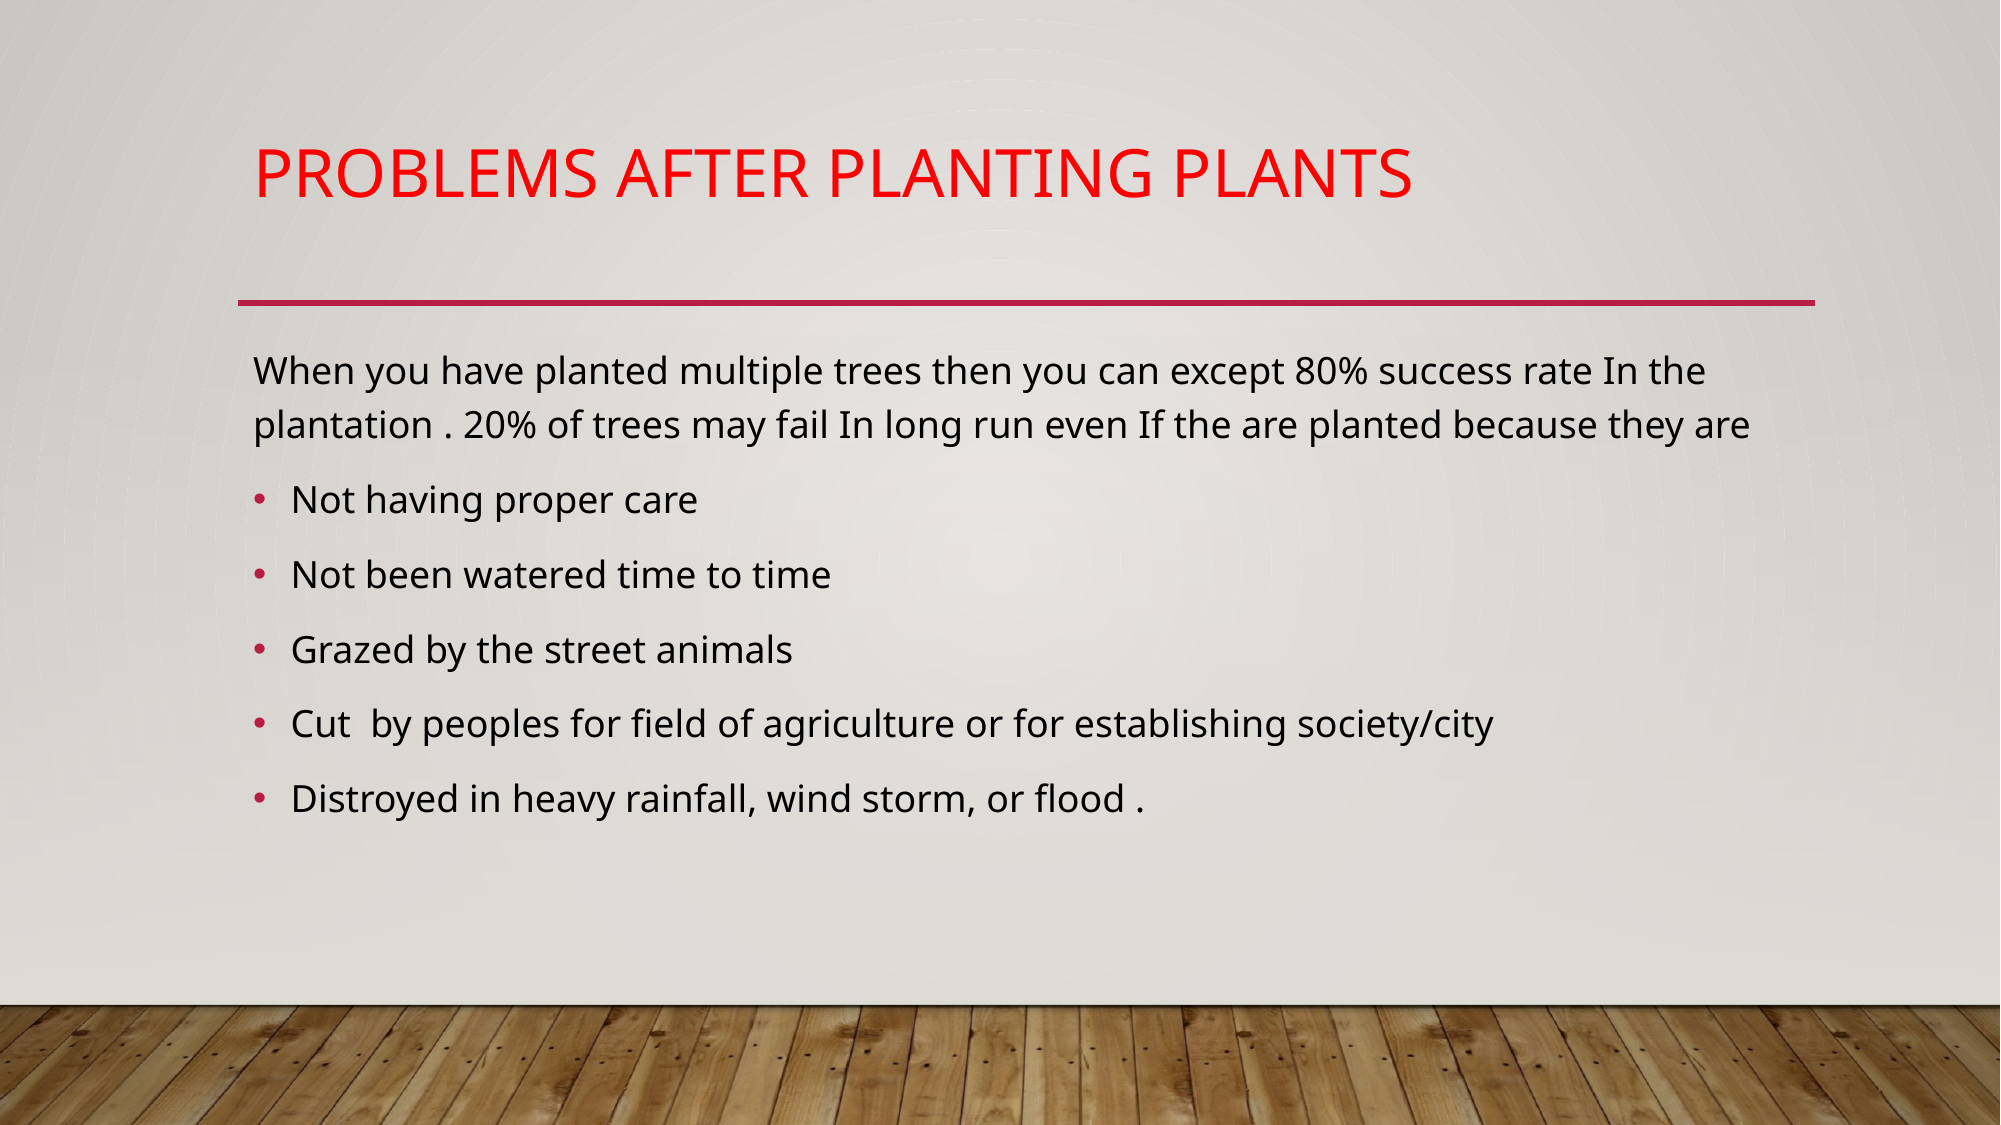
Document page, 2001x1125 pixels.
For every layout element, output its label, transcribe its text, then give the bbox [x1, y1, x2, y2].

list When you have planted multiple trees then you can except 80% success rate In the plantation . 20% of trees may fail In long run even If the are planted because they are Not having proper care Not been watered time to time Grazed by the street animals Cut by peoples for field of agriculture or for establishing society/city Distroyed in heavy rainfall, wind storm, or flood . [238, 330, 1814, 897]
title PROBLEMS AFTER PLANTING PLANTS [238, 131, 1814, 305]
picture [0, 1005, 2000, 1125]
